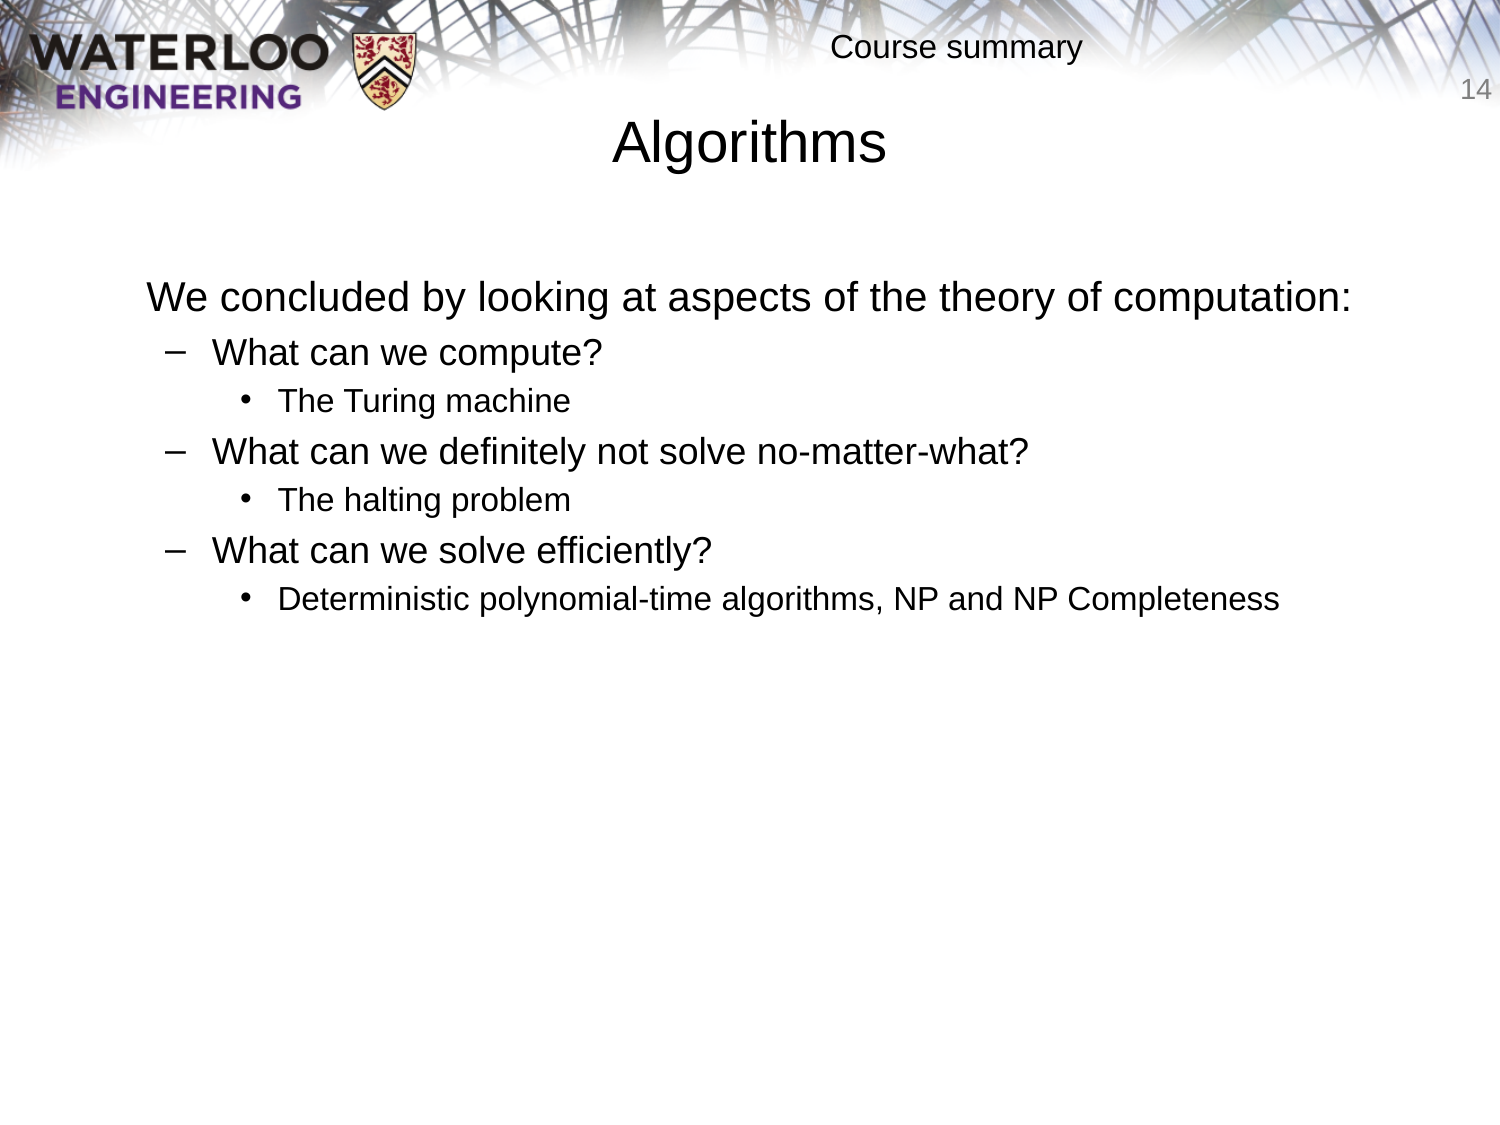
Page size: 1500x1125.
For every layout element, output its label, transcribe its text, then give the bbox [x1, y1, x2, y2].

picture [0, 0, 1500, 1125]
title Algorithms [74, 44, 1426, 233]
list We concluded by looking at aspects of the theory of computation: What can we compute? The Turing machine What can we definitely not solve no-matter-what? The halting problem What can we solve efficiently? Deterministic polynomial-time algorithms, NP and NP Completeness [74, 262, 1426, 1006]
